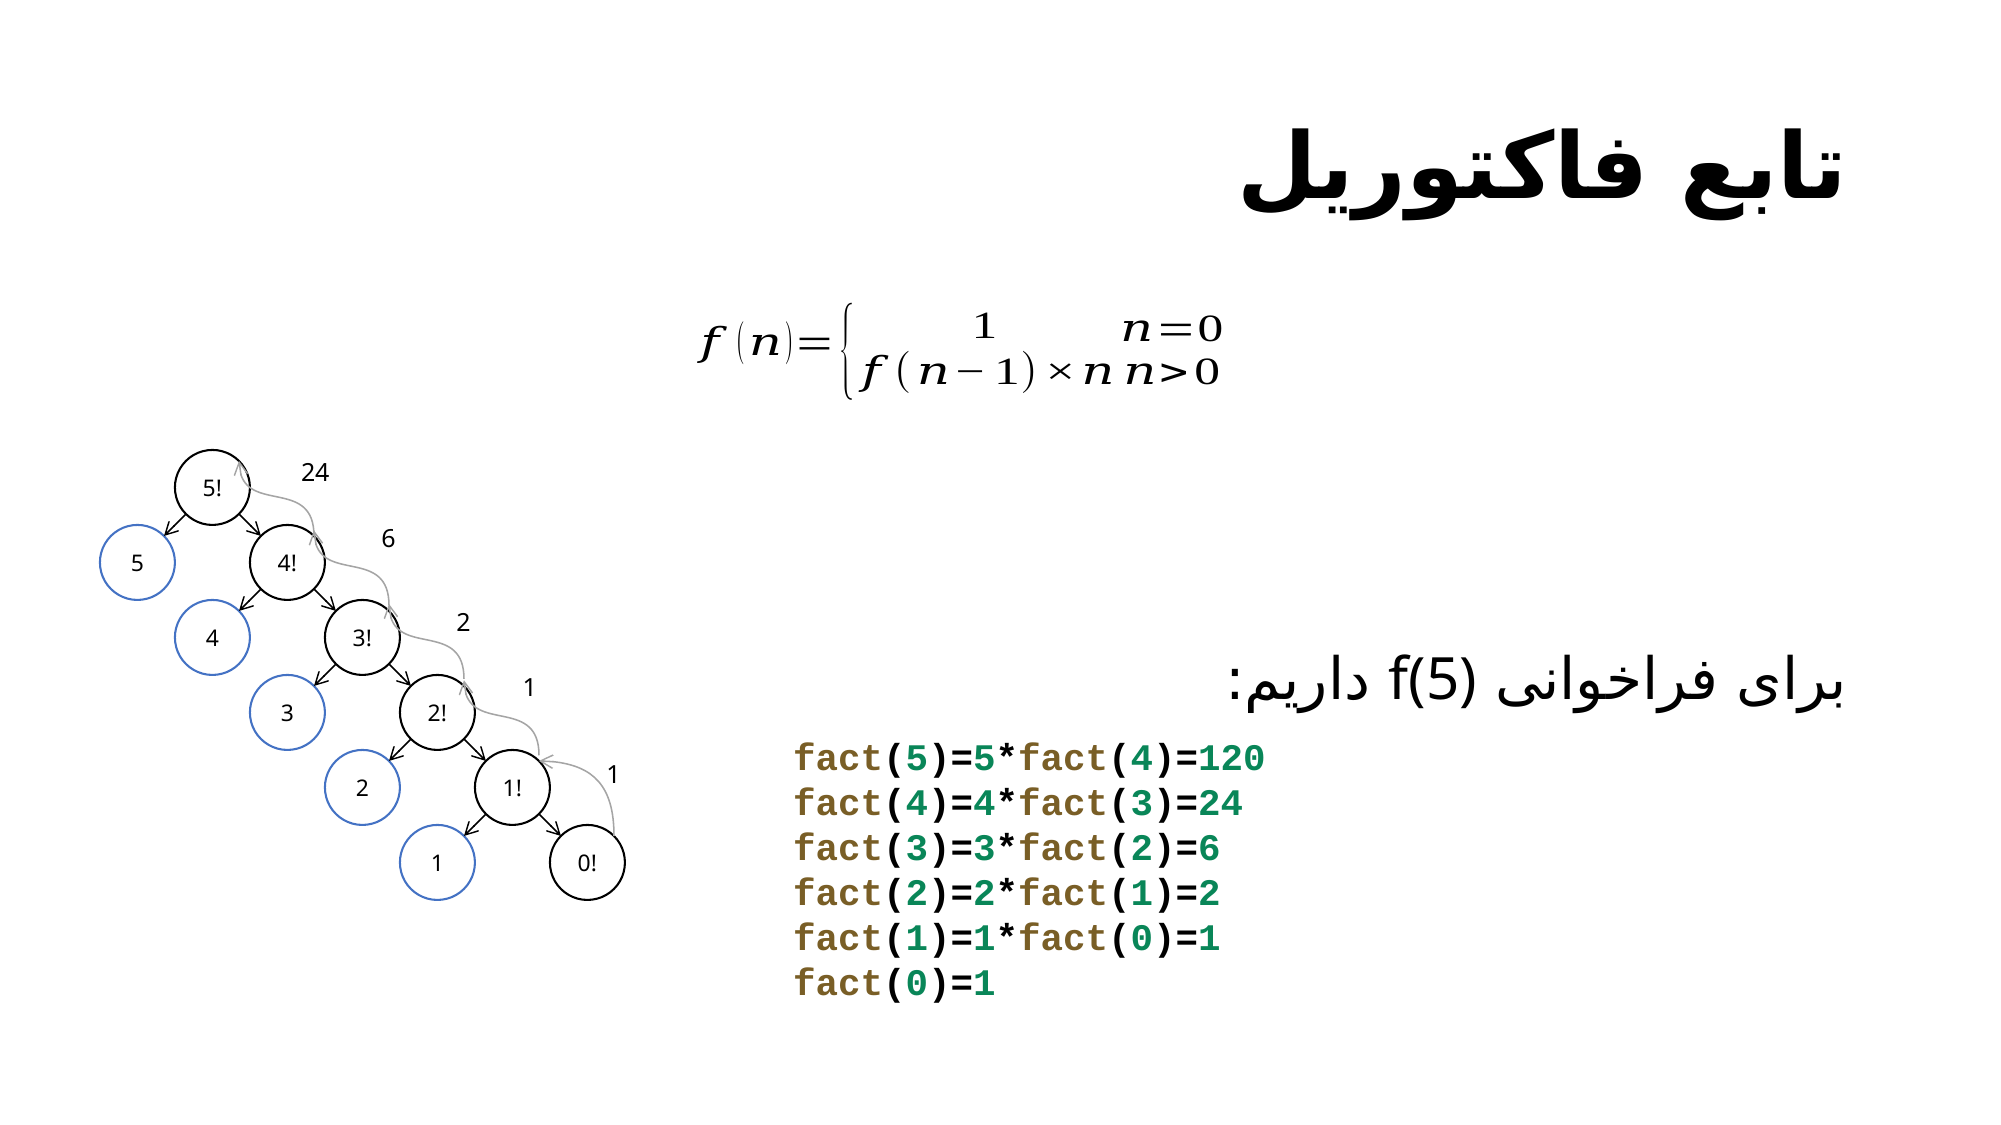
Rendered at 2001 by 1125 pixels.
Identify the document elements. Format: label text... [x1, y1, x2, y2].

text_box 5 [98, 523, 176, 601]
text_box 3! [323, 606, 388, 676]
text_box 2! [398, 679, 463, 751]
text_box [313, 530, 389, 606]
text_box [463, 680, 539, 756]
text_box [238, 460, 314, 536]
text_box 6 [366, 514, 411, 560]
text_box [463, 813, 486, 836]
list برای فراخوانی f(5) داریم: [137, 299, 1863, 1014]
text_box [538, 760, 614, 836]
text_box 0! [548, 835, 626, 901]
text_box 2 [441, 599, 486, 644]
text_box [388, 679, 411, 686]
text_box 4 [173, 598, 251, 676]
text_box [313, 606, 336, 611]
text_box 2 [323, 748, 401, 826]
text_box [238, 588, 261, 611]
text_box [463, 756, 486, 761]
text_box 1 [507, 664, 552, 709]
text_box fact(5)=5*fact(4)=120 fact(4)=4*fact(3)=24 fact(3)=3*fact(2)=6 fact(2)=2*fact(1)=2 fact(1)=1*fact(0)=1 fact(0)=1 [778, 725, 1779, 1011]
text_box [313, 663, 336, 686]
text_box 3 [248, 673, 326, 751]
text_box 1! [473, 756, 540, 826]
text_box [388, 738, 411, 761]
text_box 1 [398, 823, 476, 901]
text_box 1 [591, 751, 636, 797]
text_box 24 [286, 449, 345, 494]
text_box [388, 603, 464, 679]
text_box 5! [173, 448, 240, 526]
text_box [163, 513, 186, 536]
text_box 4! [248, 536, 313, 601]
